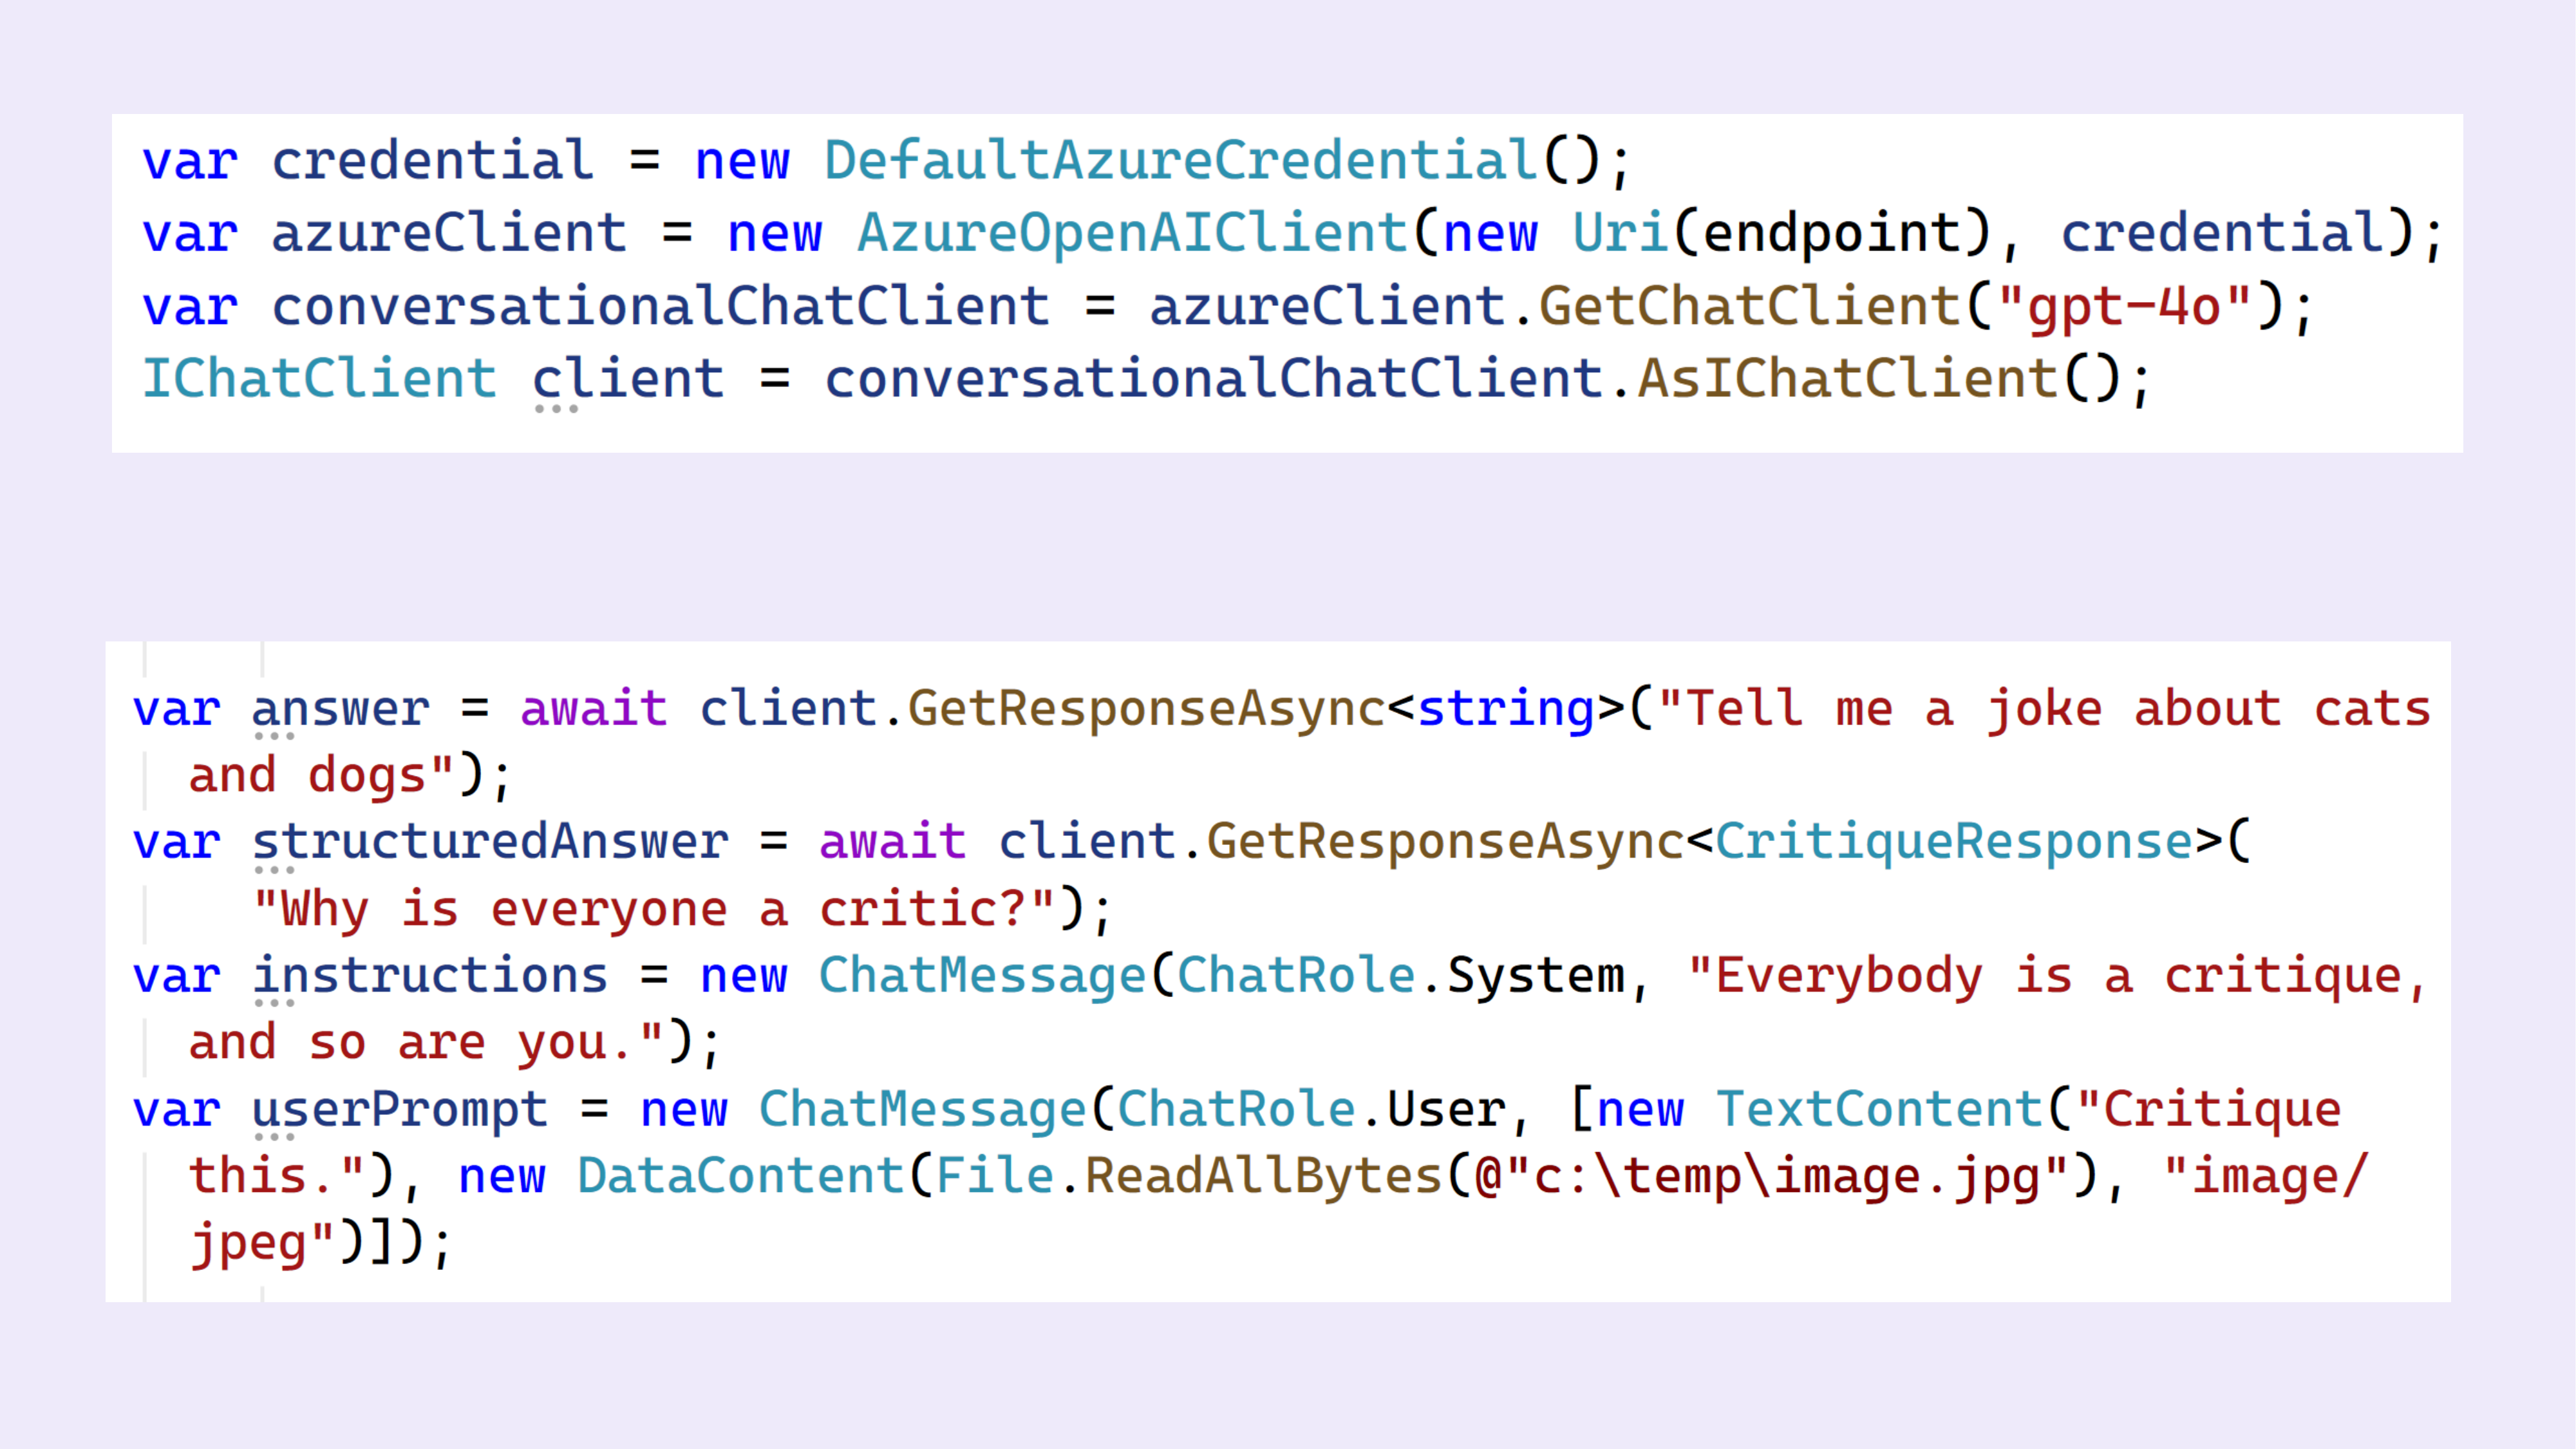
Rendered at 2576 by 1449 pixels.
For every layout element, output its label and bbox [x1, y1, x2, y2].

picture [106, 641, 2451, 1302]
picture [112, 114, 2463, 453]
